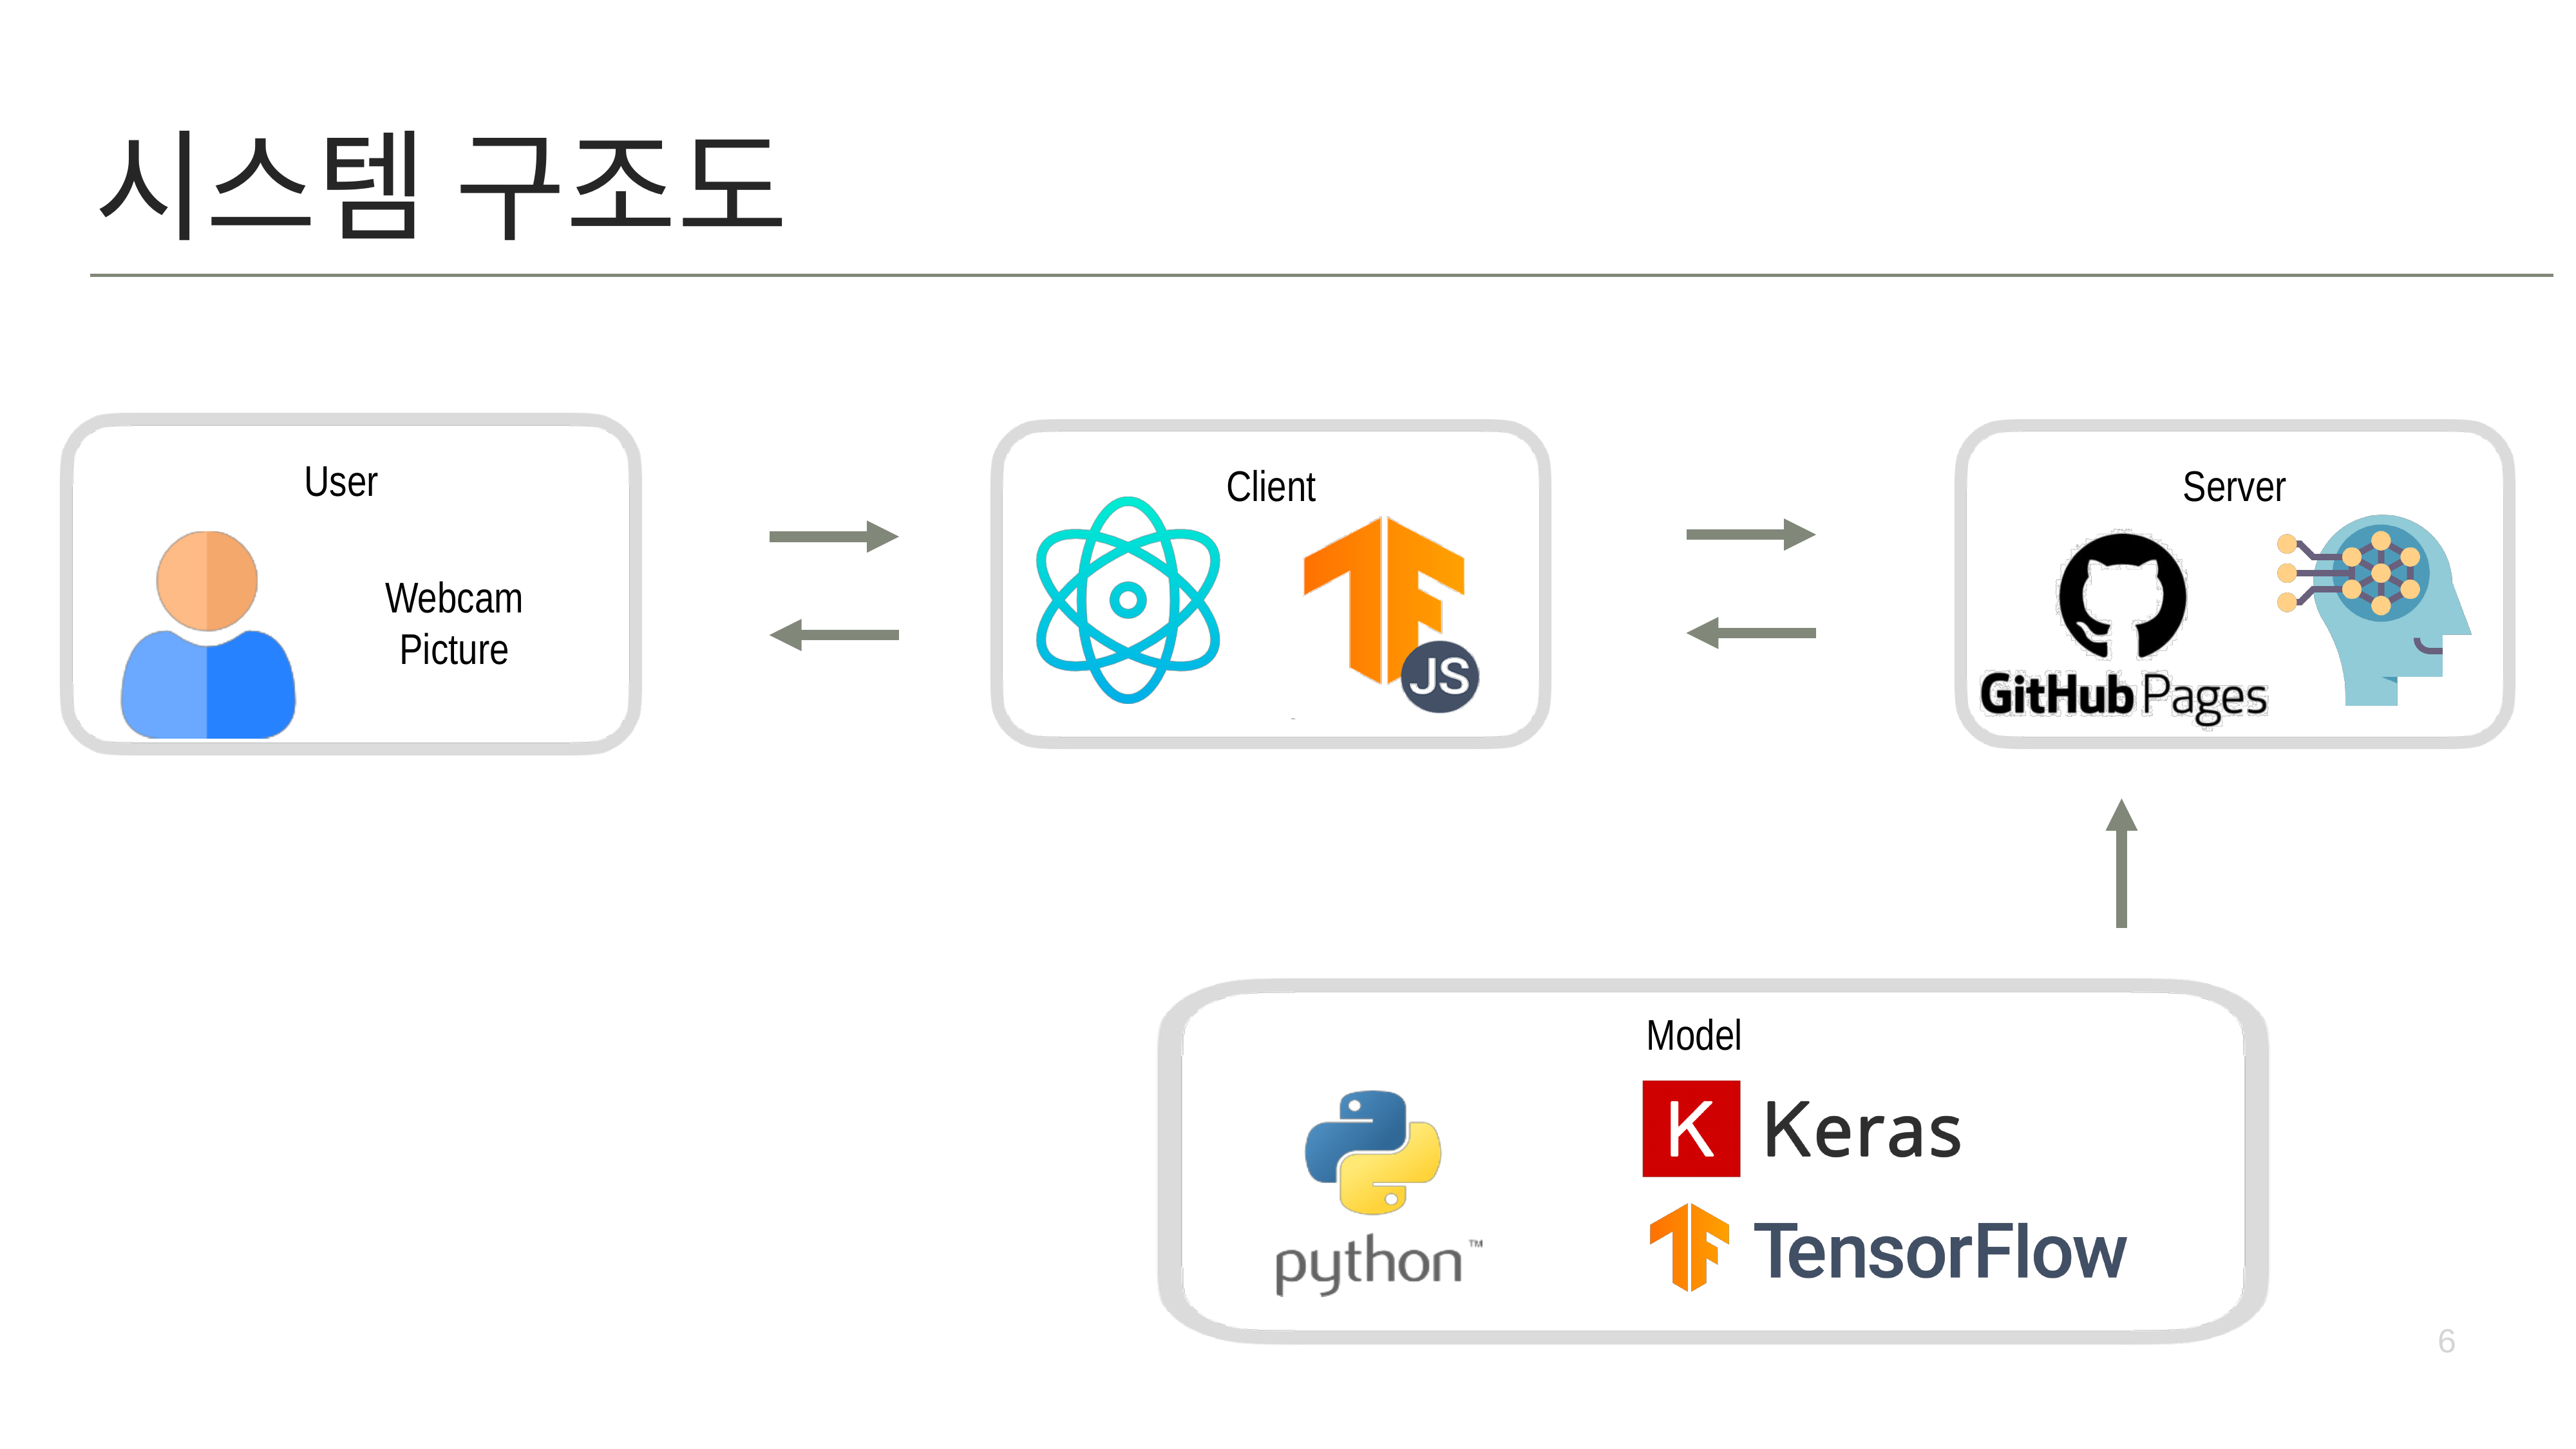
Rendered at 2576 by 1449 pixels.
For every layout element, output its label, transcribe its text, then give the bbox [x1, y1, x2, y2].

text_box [1155, 976, 2273, 1346]
title 시스템 구조도 [88, 104, 1244, 307]
text_box [769, 533, 900, 541]
text_box [1686, 530, 1817, 539]
text_box [2117, 798, 2126, 929]
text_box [989, 417, 1554, 751]
text_box [769, 630, 900, 639]
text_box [1953, 417, 2517, 751]
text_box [59, 411, 644, 757]
text_box [1686, 629, 1817, 638]
slide_number 6 [2431, 1313, 2463, 1365]
